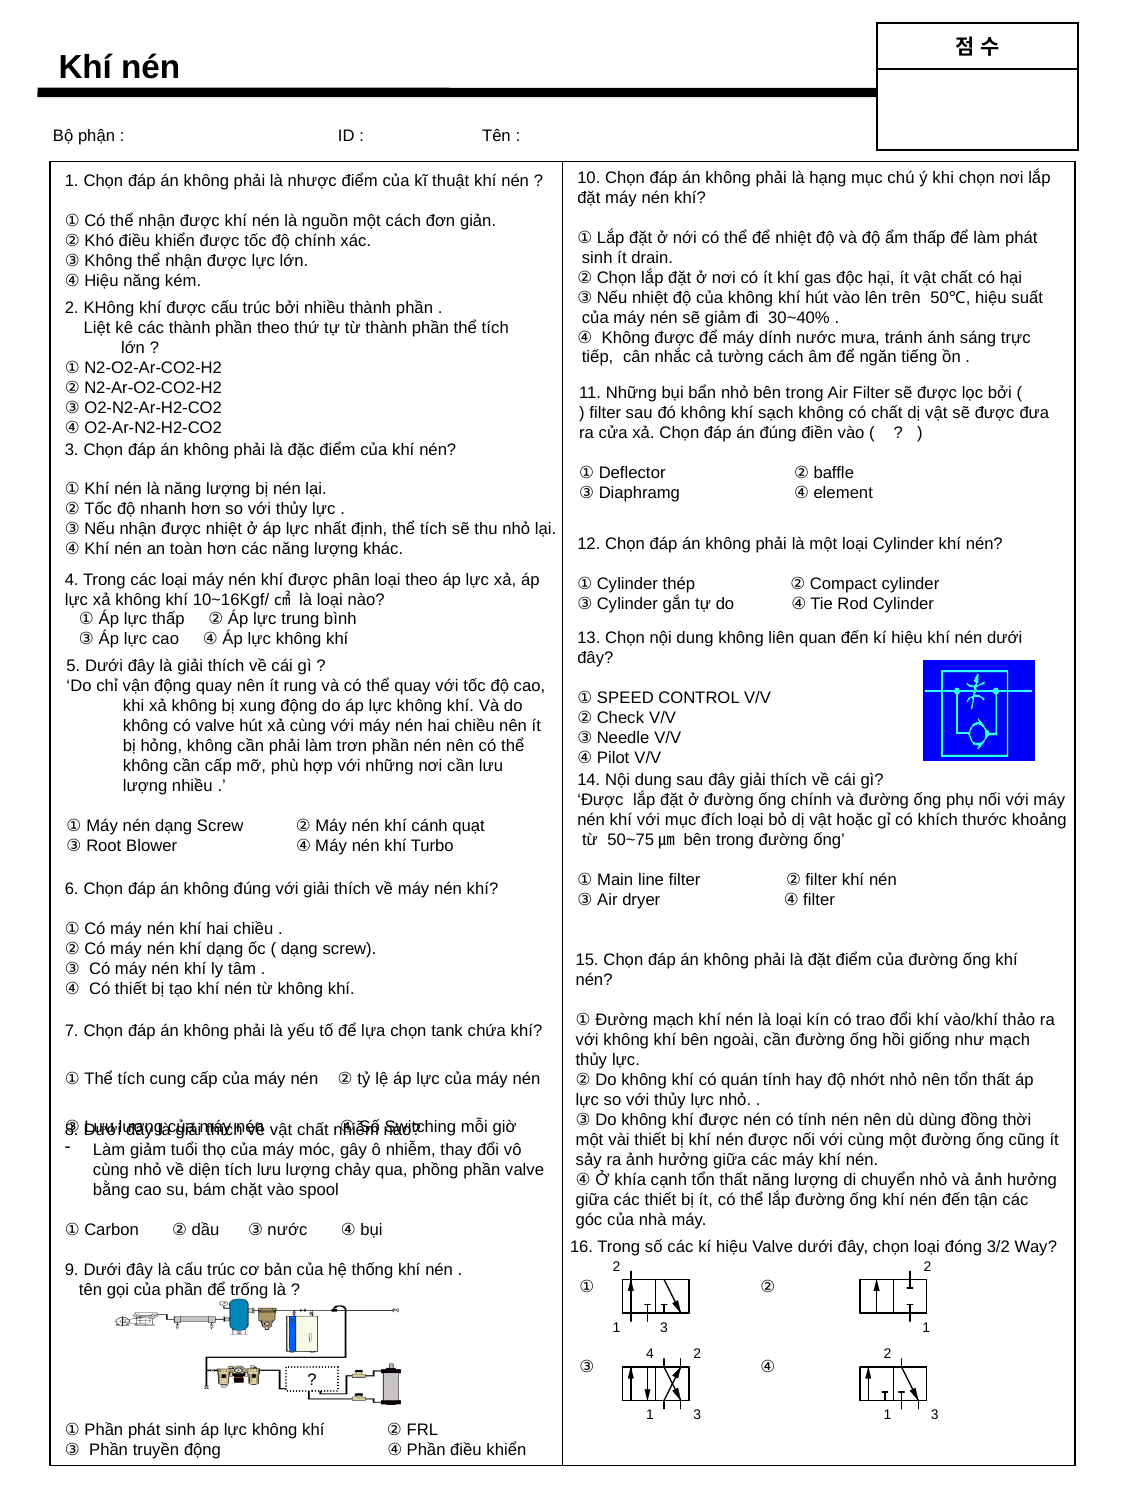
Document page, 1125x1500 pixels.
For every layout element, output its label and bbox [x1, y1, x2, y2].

text_box [37, 37, 876, 93]
table_cell [878, 70, 1077, 149]
picture [922, 660, 1036, 762]
text_box [38, 117, 541, 153]
text_box [49, 159, 1118, 1467]
table_header [878, 24, 1077, 68]
